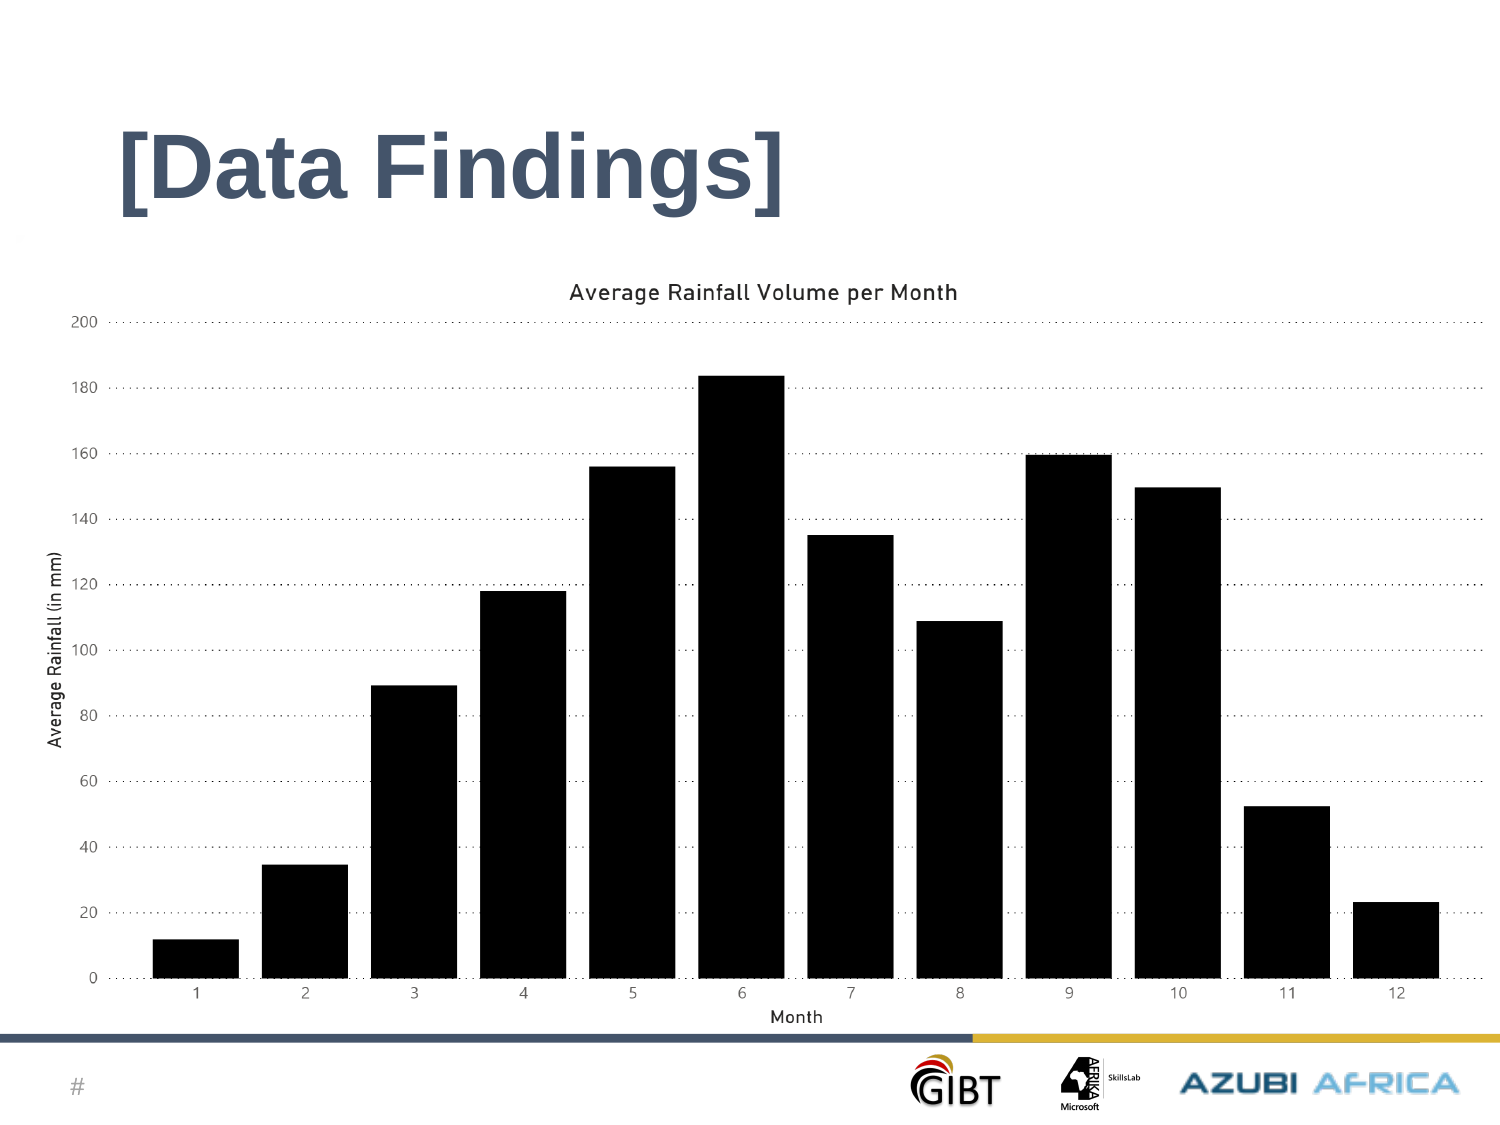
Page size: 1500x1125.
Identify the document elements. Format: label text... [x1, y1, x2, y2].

text_box [103, 59, 1397, 233]
picture [1150, 1044, 1479, 1122]
text_box # [32, 1055, 93, 1116]
picture [909, 1053, 1003, 1109]
picture [16, 234, 1500, 1031]
picture [1059, 1042, 1142, 1125]
